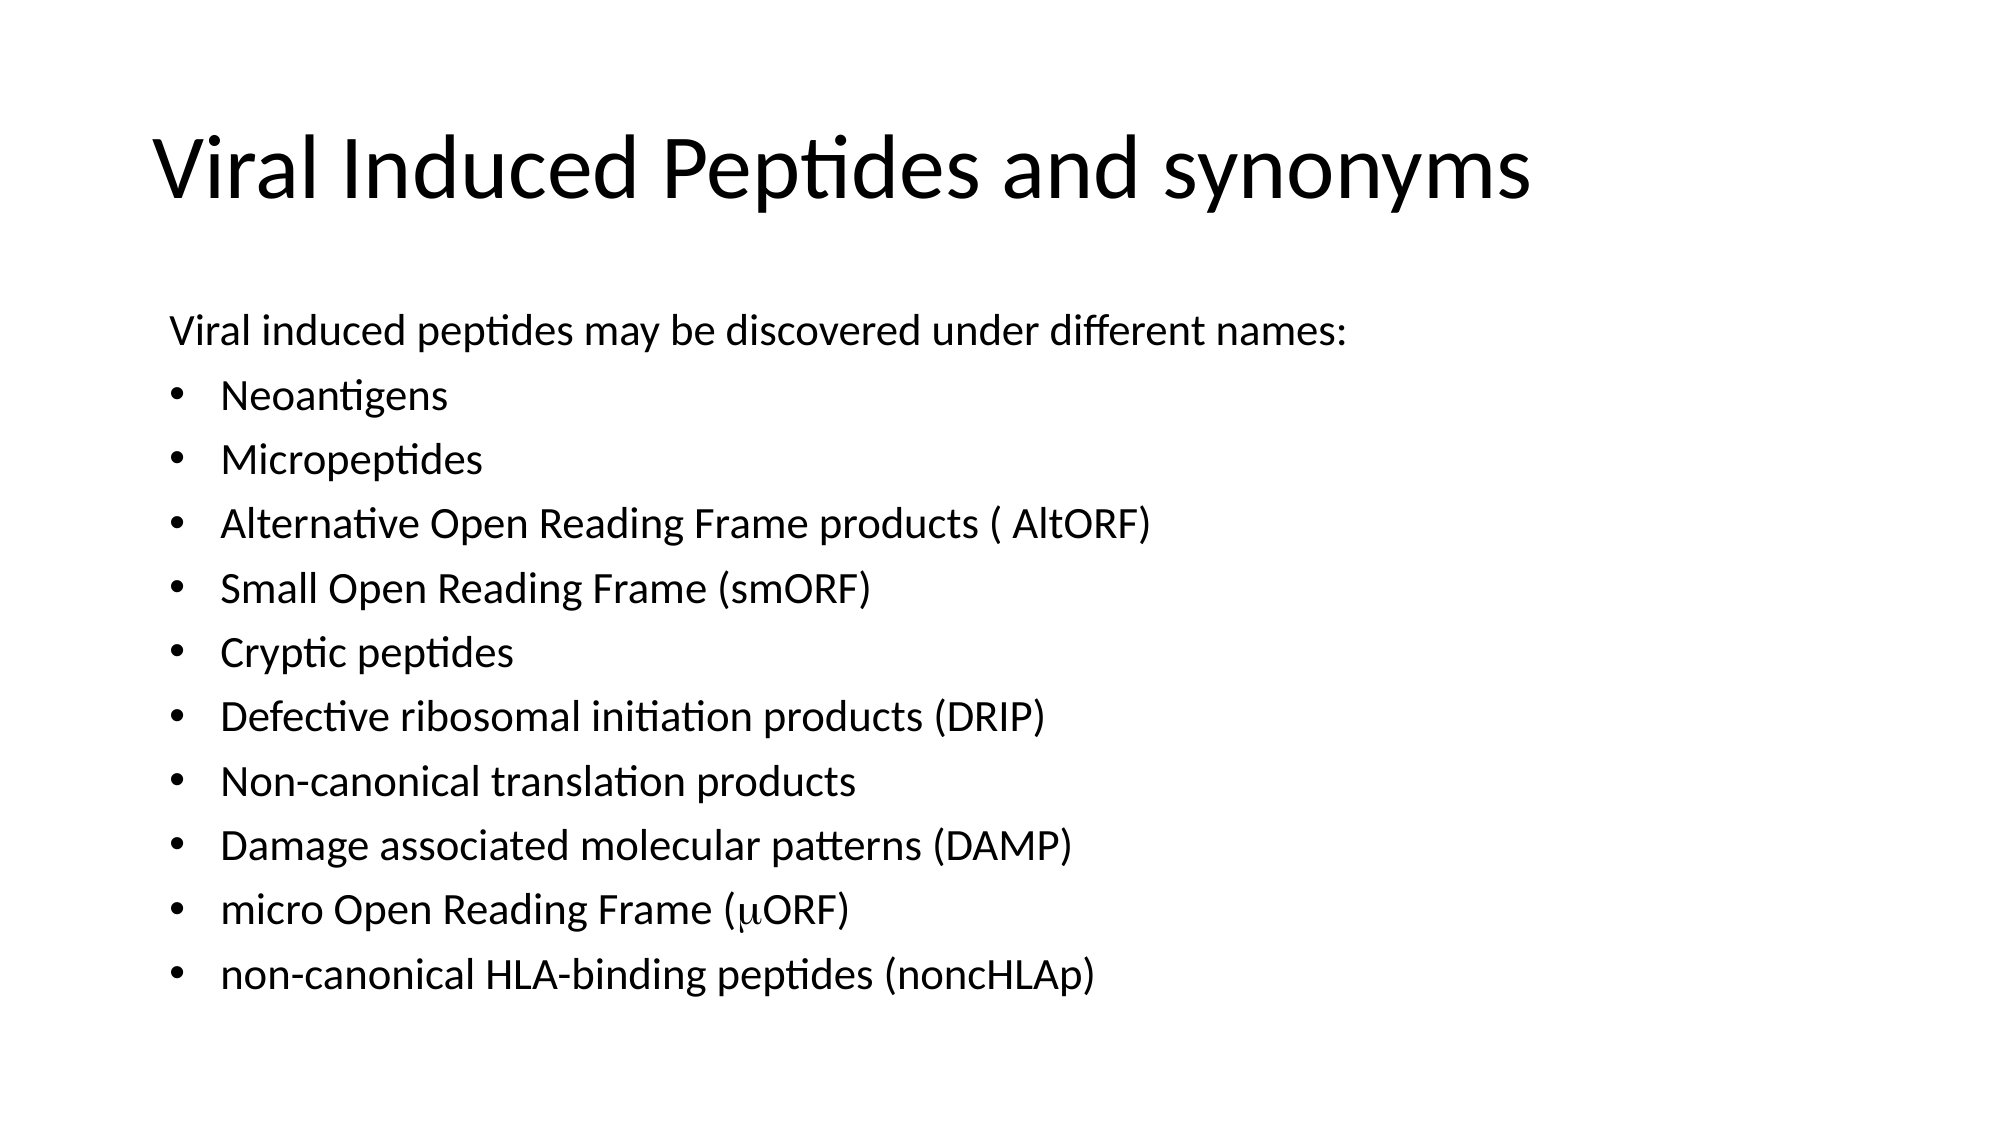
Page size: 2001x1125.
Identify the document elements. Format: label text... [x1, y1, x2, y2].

list Viral induced peptides may be discovered under different names: Neoantigens Micropeptides Alternative Open Reading Frame products ( AltORF) Small Open Reading Frame (smORF) Cryptic peptides Defective ribosomal initiation products (DRIP) Non-canonical translation products Damage associated molecular patterns (DAMP) micro Open Reading Frame (mORF) non-canonical HLA-binding peptides (noncHLAp) [137, 299, 1863, 1014]
title Viral Induced Peptides and synonyms [137, 59, 1863, 278]
